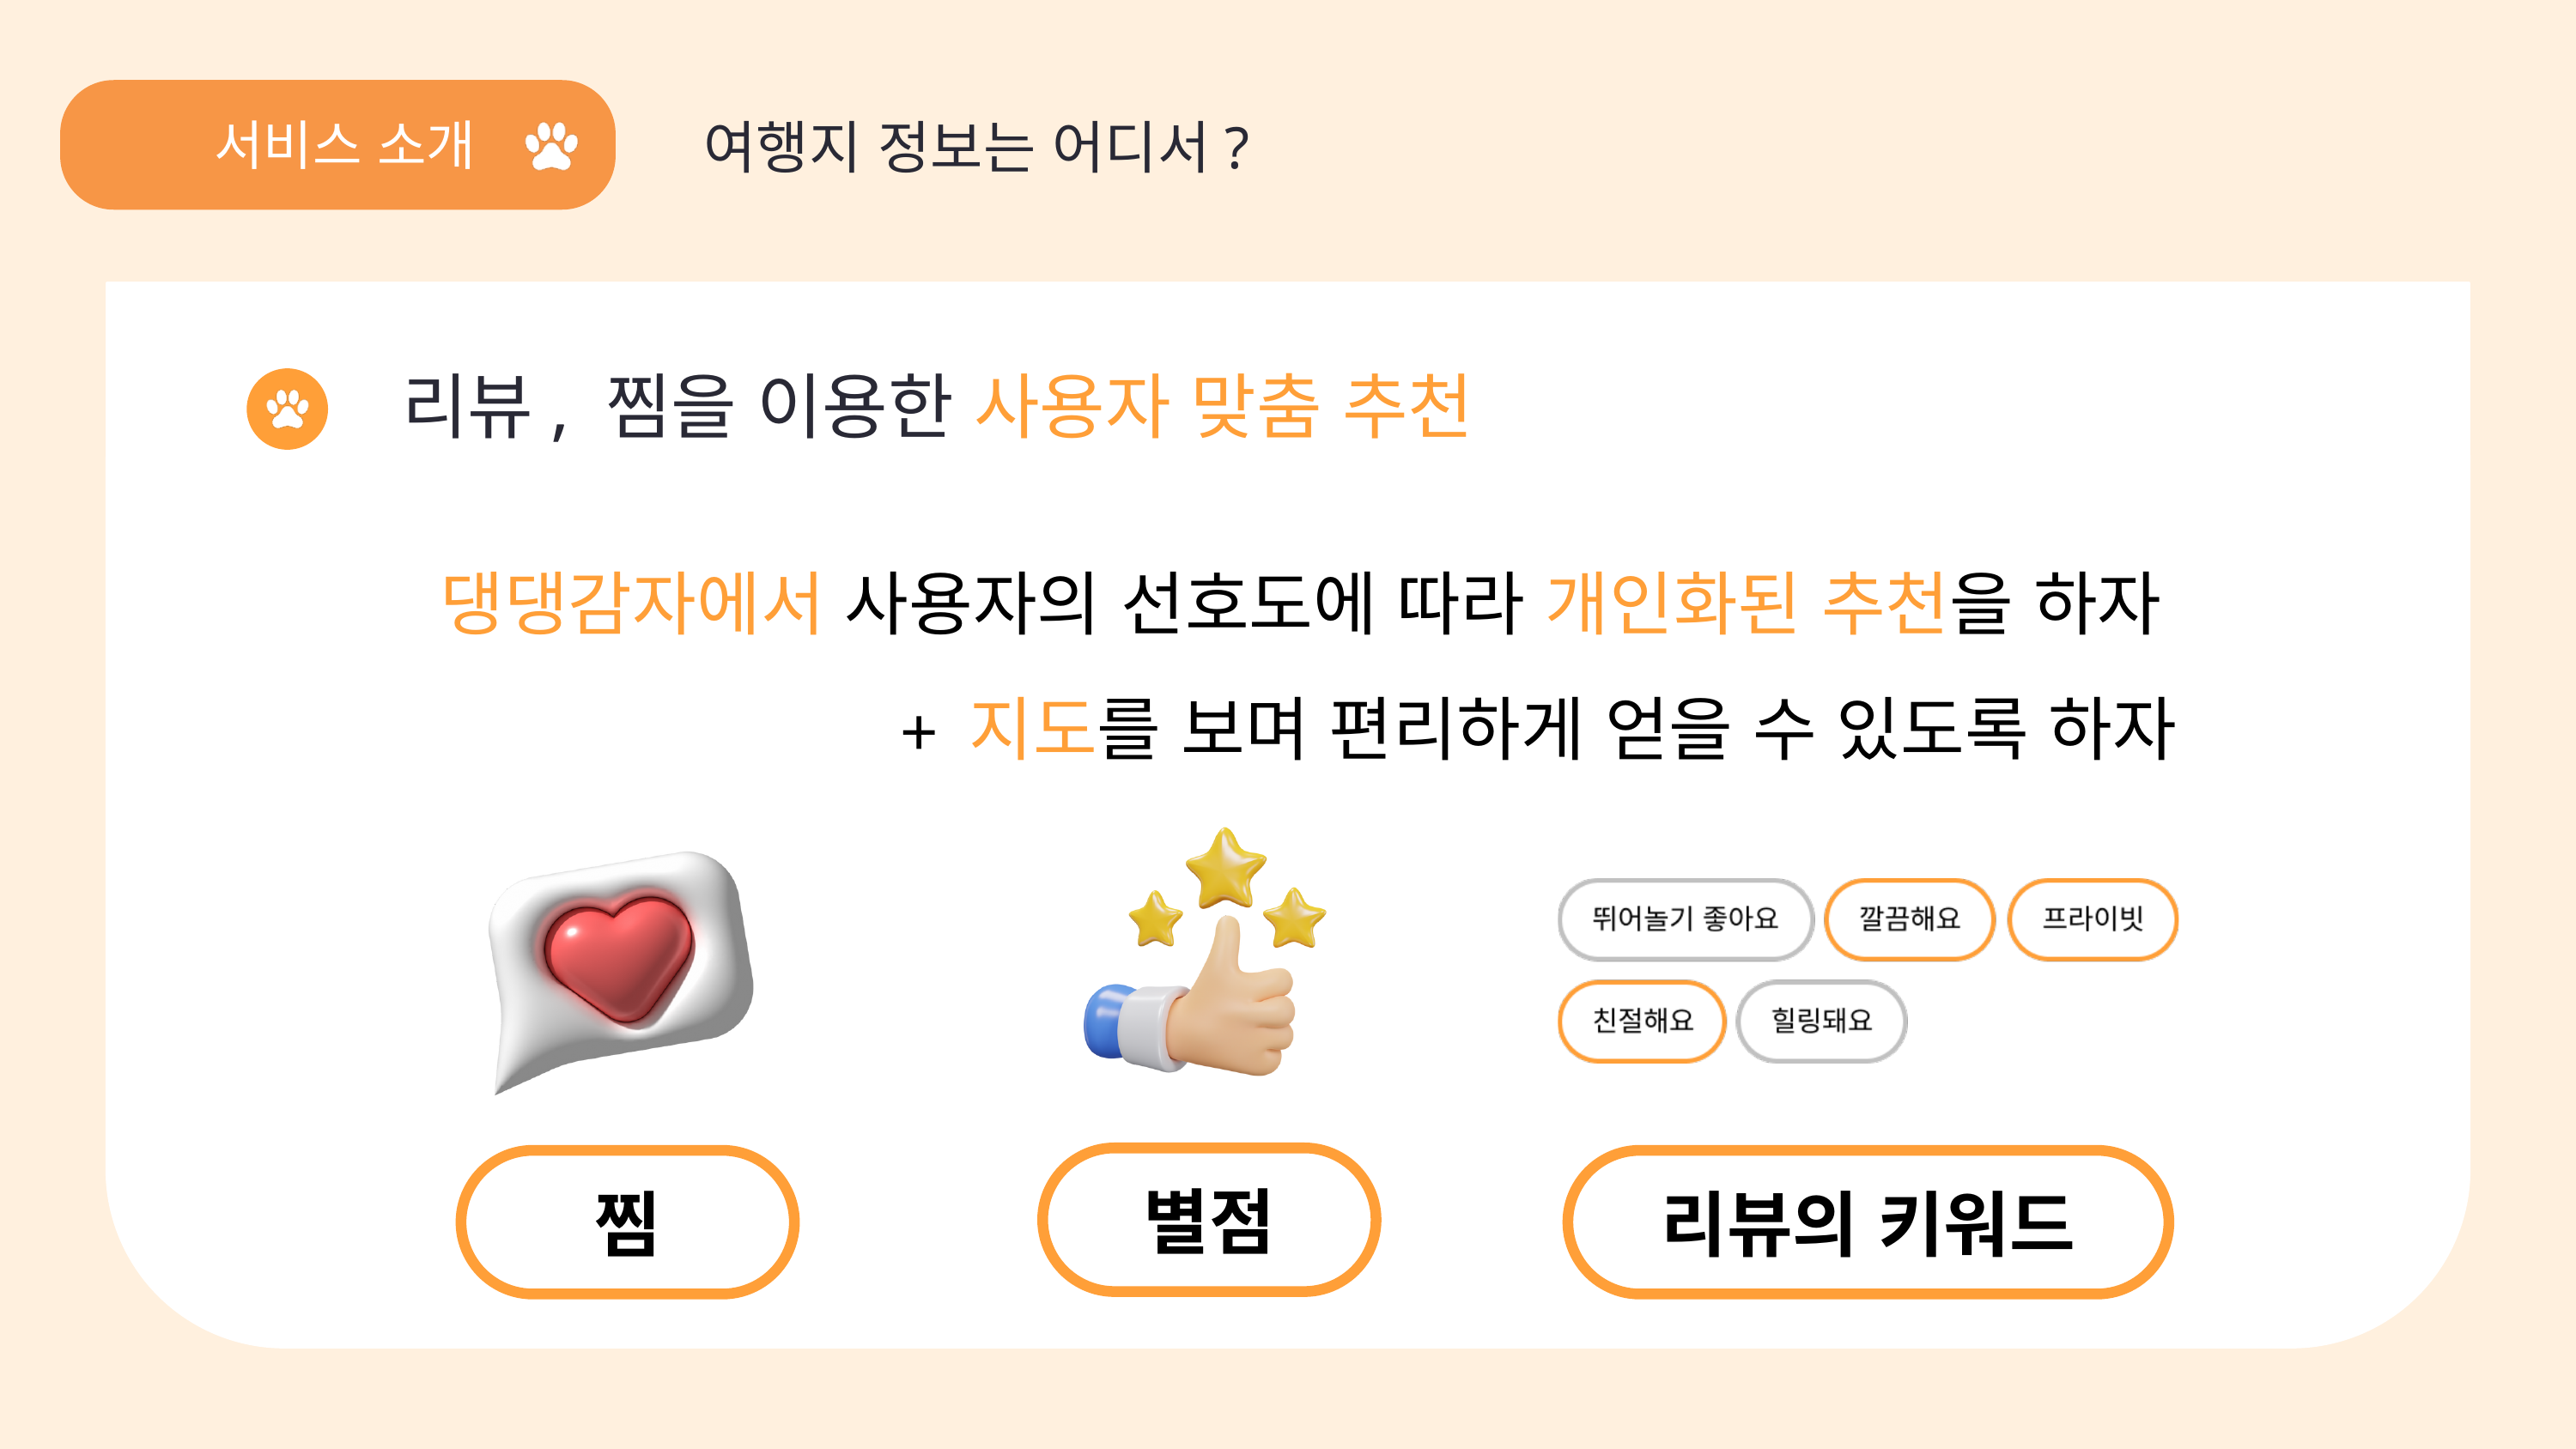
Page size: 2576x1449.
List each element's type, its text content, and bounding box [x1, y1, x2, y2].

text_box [59, 79, 617, 210]
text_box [106, 283, 2470, 1347]
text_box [246, 367, 329, 451]
text_box 여행지 정보는 어디서? [703, 113, 1360, 181]
